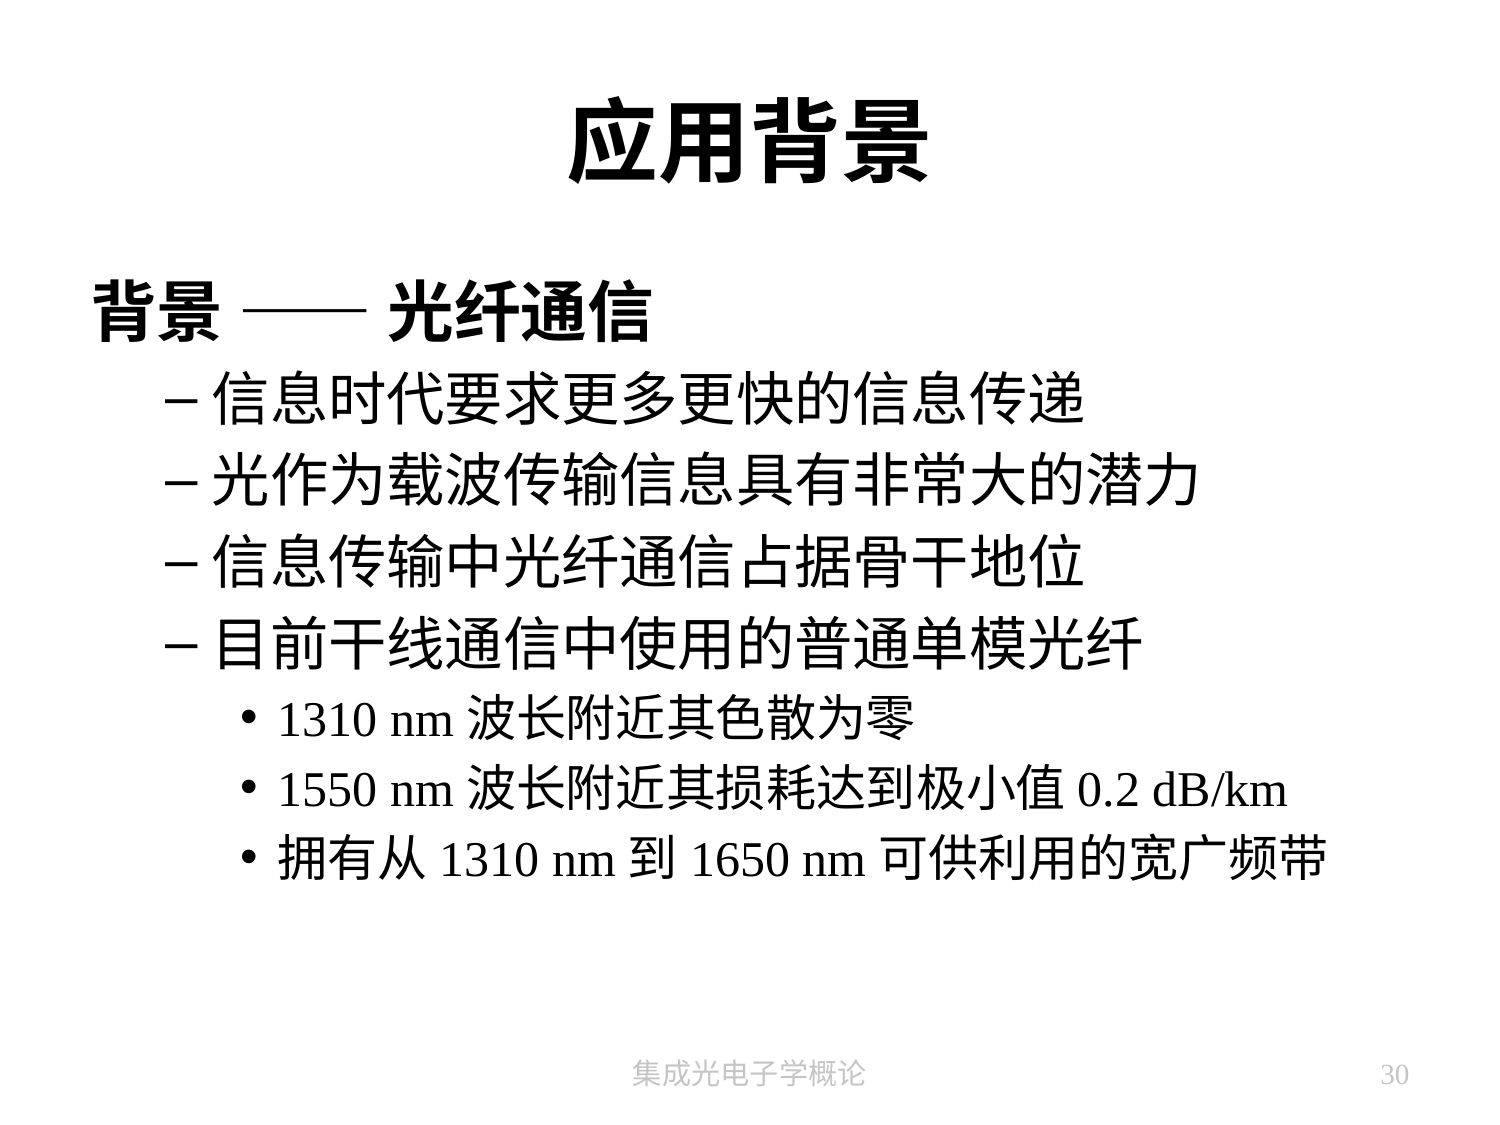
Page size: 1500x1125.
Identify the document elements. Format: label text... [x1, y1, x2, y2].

footer 集成光电子学概论 [512, 1042, 988, 1103]
slide_number 30 [1074, 1042, 1425, 1103]
title 应用背景 [75, 45, 1425, 233]
list 背景 —— 光纤通信 信息时代要求更多更快的信息传递 光作为载波传输信息具有非常大的潜力 信息传输中光纤通信占据骨干地位 目前干线通信中使用的普通单模光纤 1310 nm波长附近其色散为零 1550 nm波长附近其损耗达到极小值0.2 dB/km 拥有从1310 nm到1650 nm可供利用的宽广频带 [75, 262, 1425, 1005]
